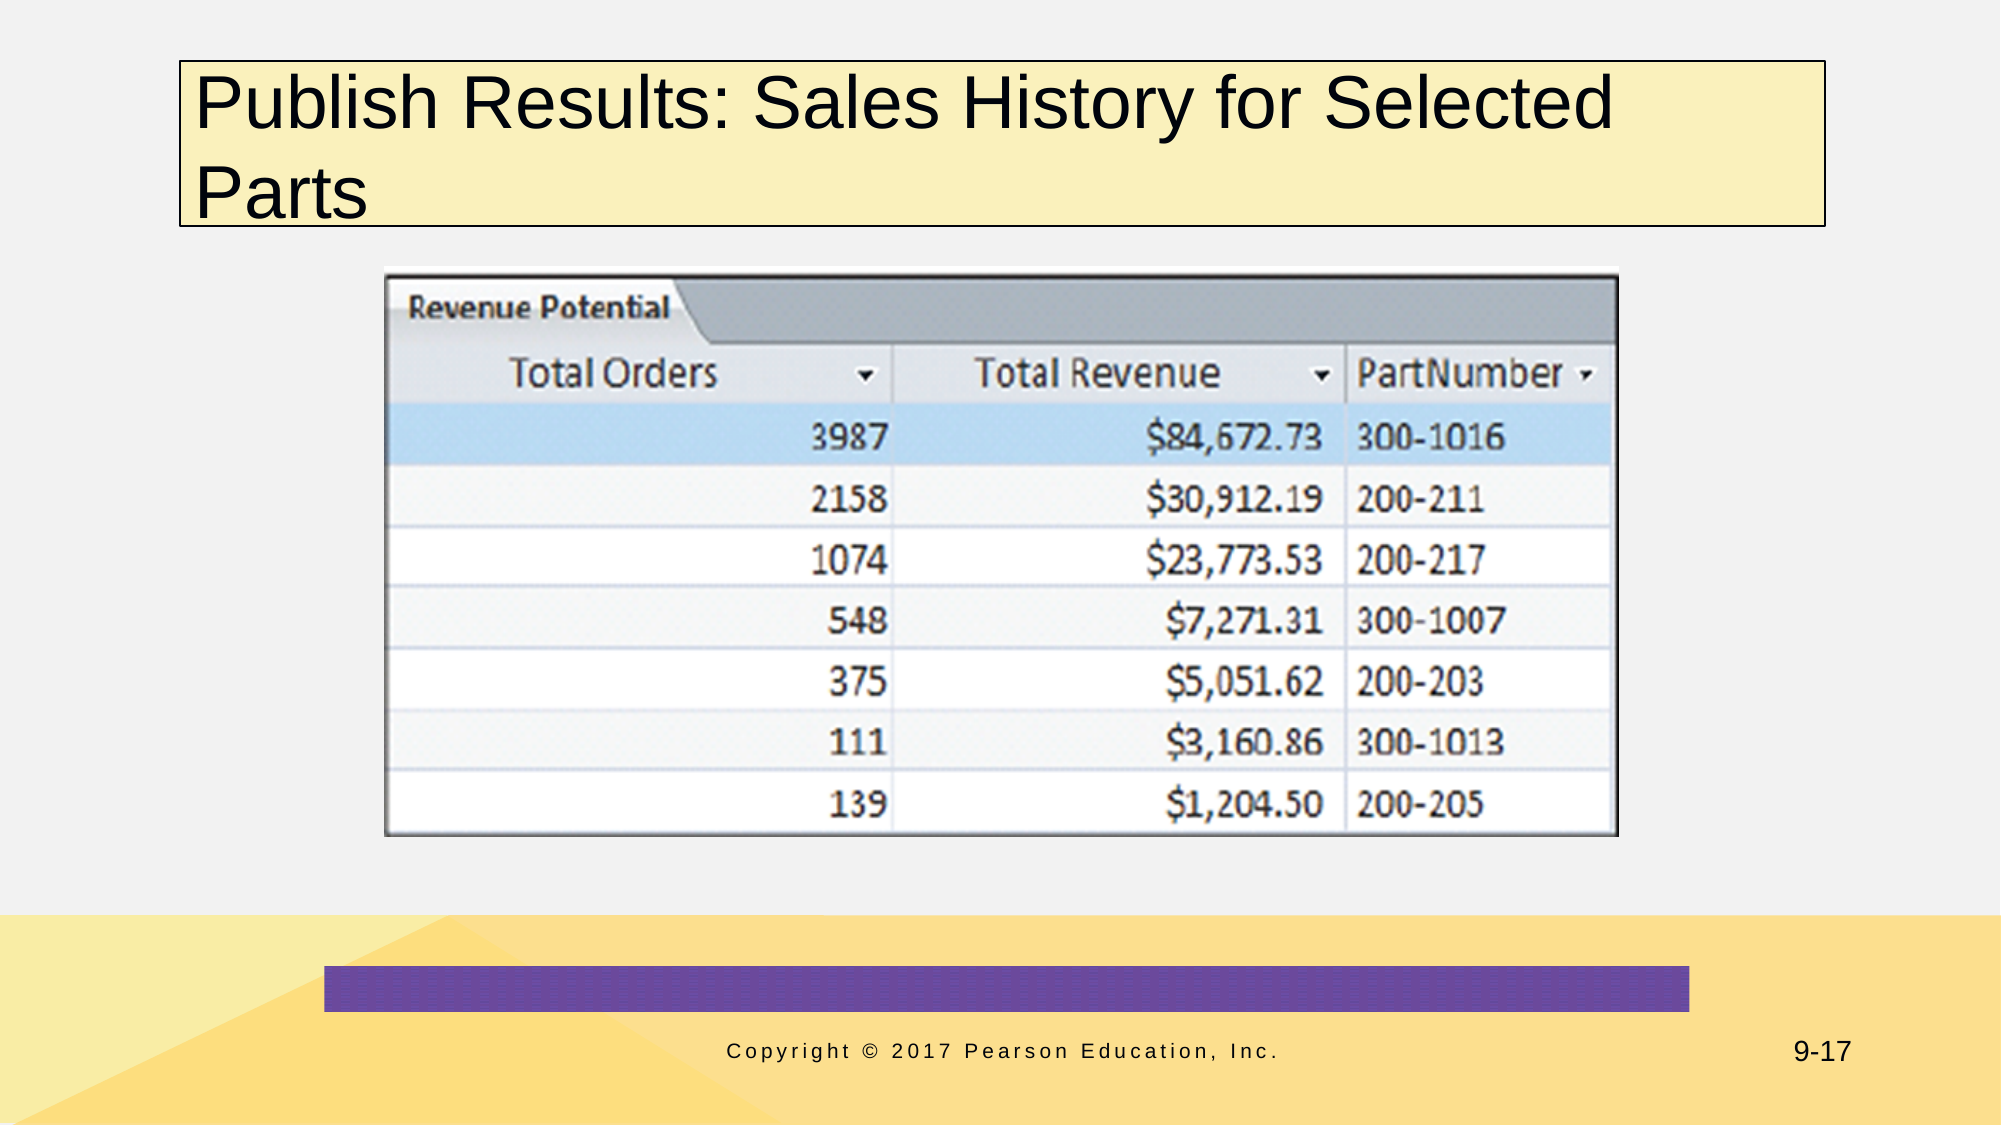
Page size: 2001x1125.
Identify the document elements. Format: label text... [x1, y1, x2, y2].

picture [384, 266, 1619, 837]
title Publish Results: Sales History for Selected Parts [179, 60, 1826, 227]
footer Copyright © 2017 Pearson Education, Inc. [326, 1025, 1677, 1075]
